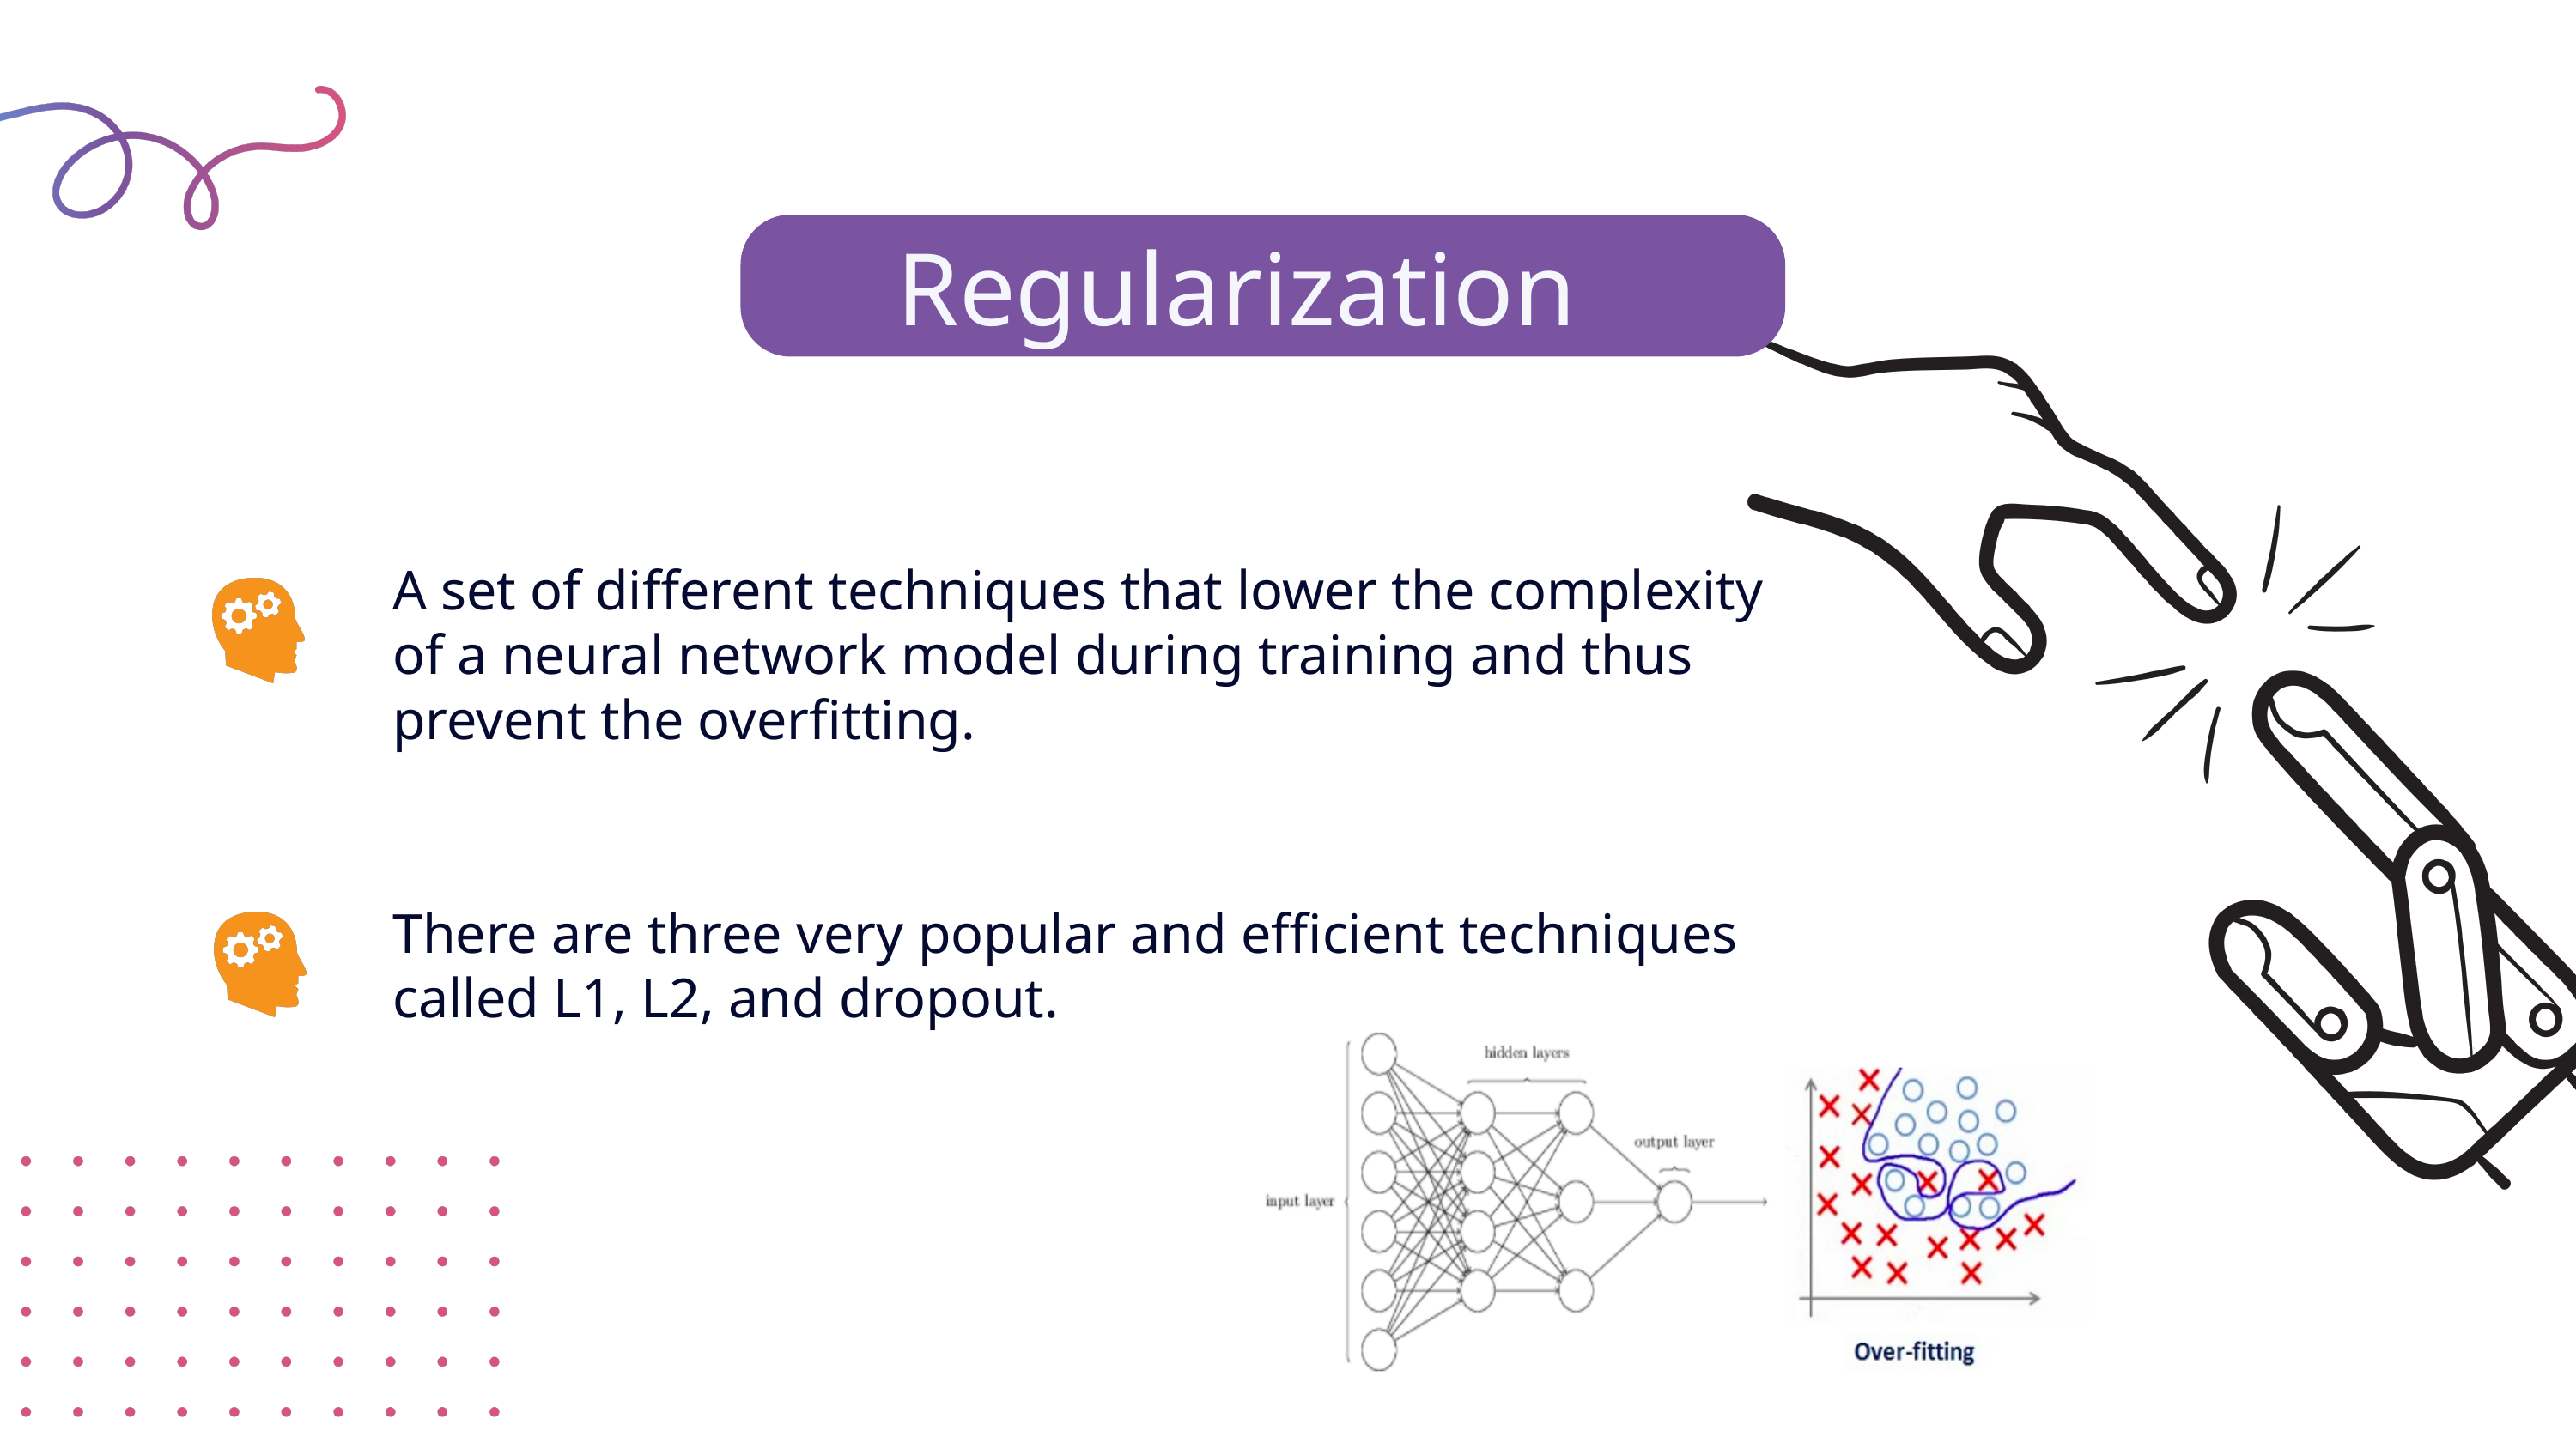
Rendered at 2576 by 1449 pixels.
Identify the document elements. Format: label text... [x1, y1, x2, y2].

picture [211, 578, 305, 683]
text_box There are three very popular and efficient techniques called L1, L2, and dropout. [392, 899, 1739, 1029]
text_box A set of different techniques that lower the complexity of a neural network model during training and thus prevent the overfitting. [392, 555, 1739, 750]
picture [1234, 336, 2576, 1392]
picture [214, 912, 307, 1017]
picture [0, 85, 348, 232]
picture [21, 1155, 500, 1417]
text_box Regularization [738, 212, 1788, 359]
